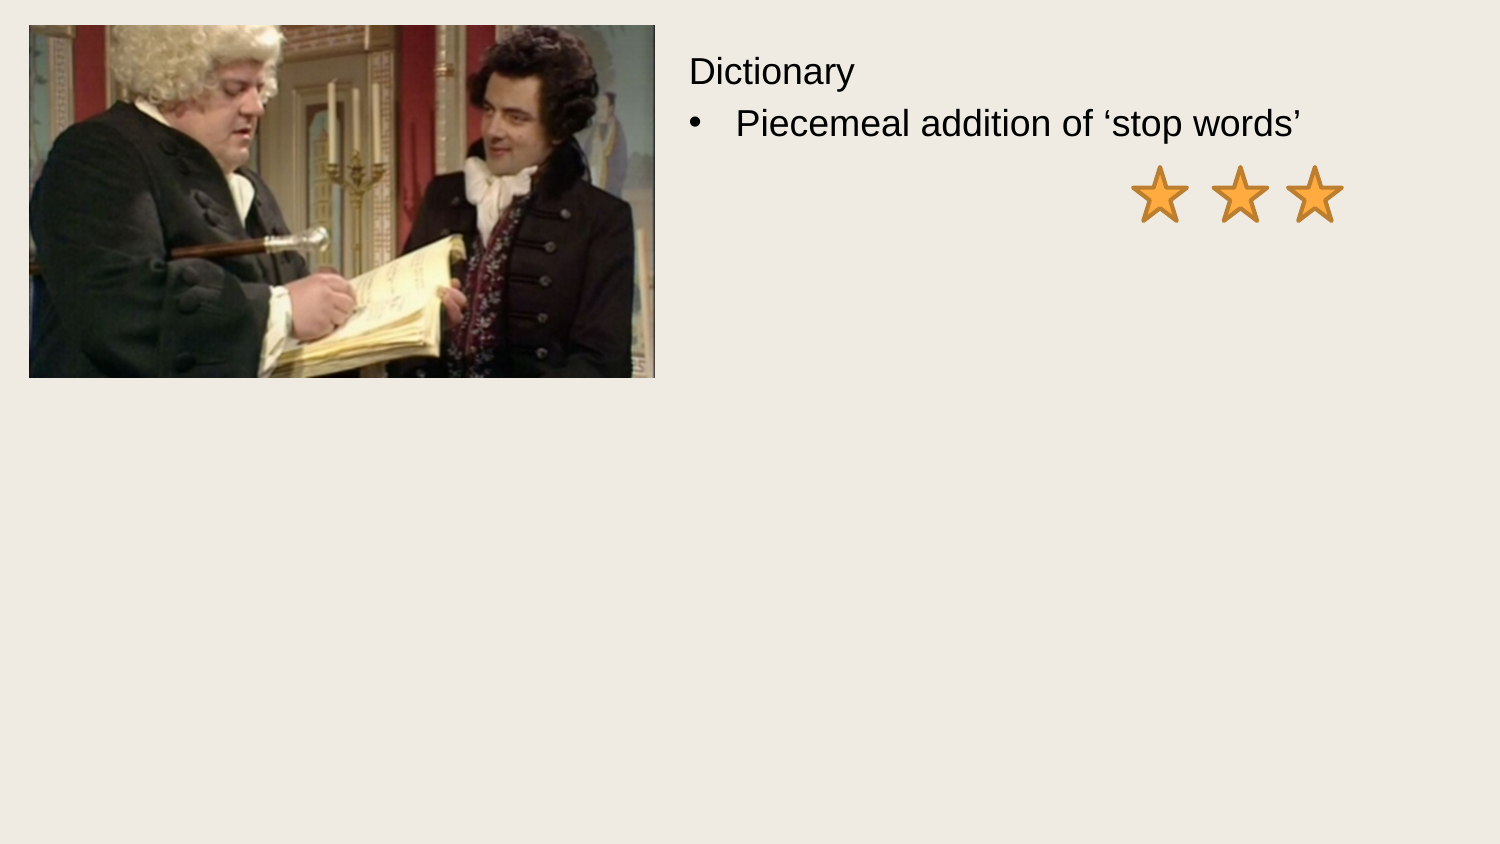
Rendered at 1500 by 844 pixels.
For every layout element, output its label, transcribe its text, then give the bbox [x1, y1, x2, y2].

picture [29, 25, 656, 378]
text_box Dictionary Piecemeal addition of ‘stop words’ [656, 25, 1500, 223]
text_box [1132, 166, 1342, 222]
